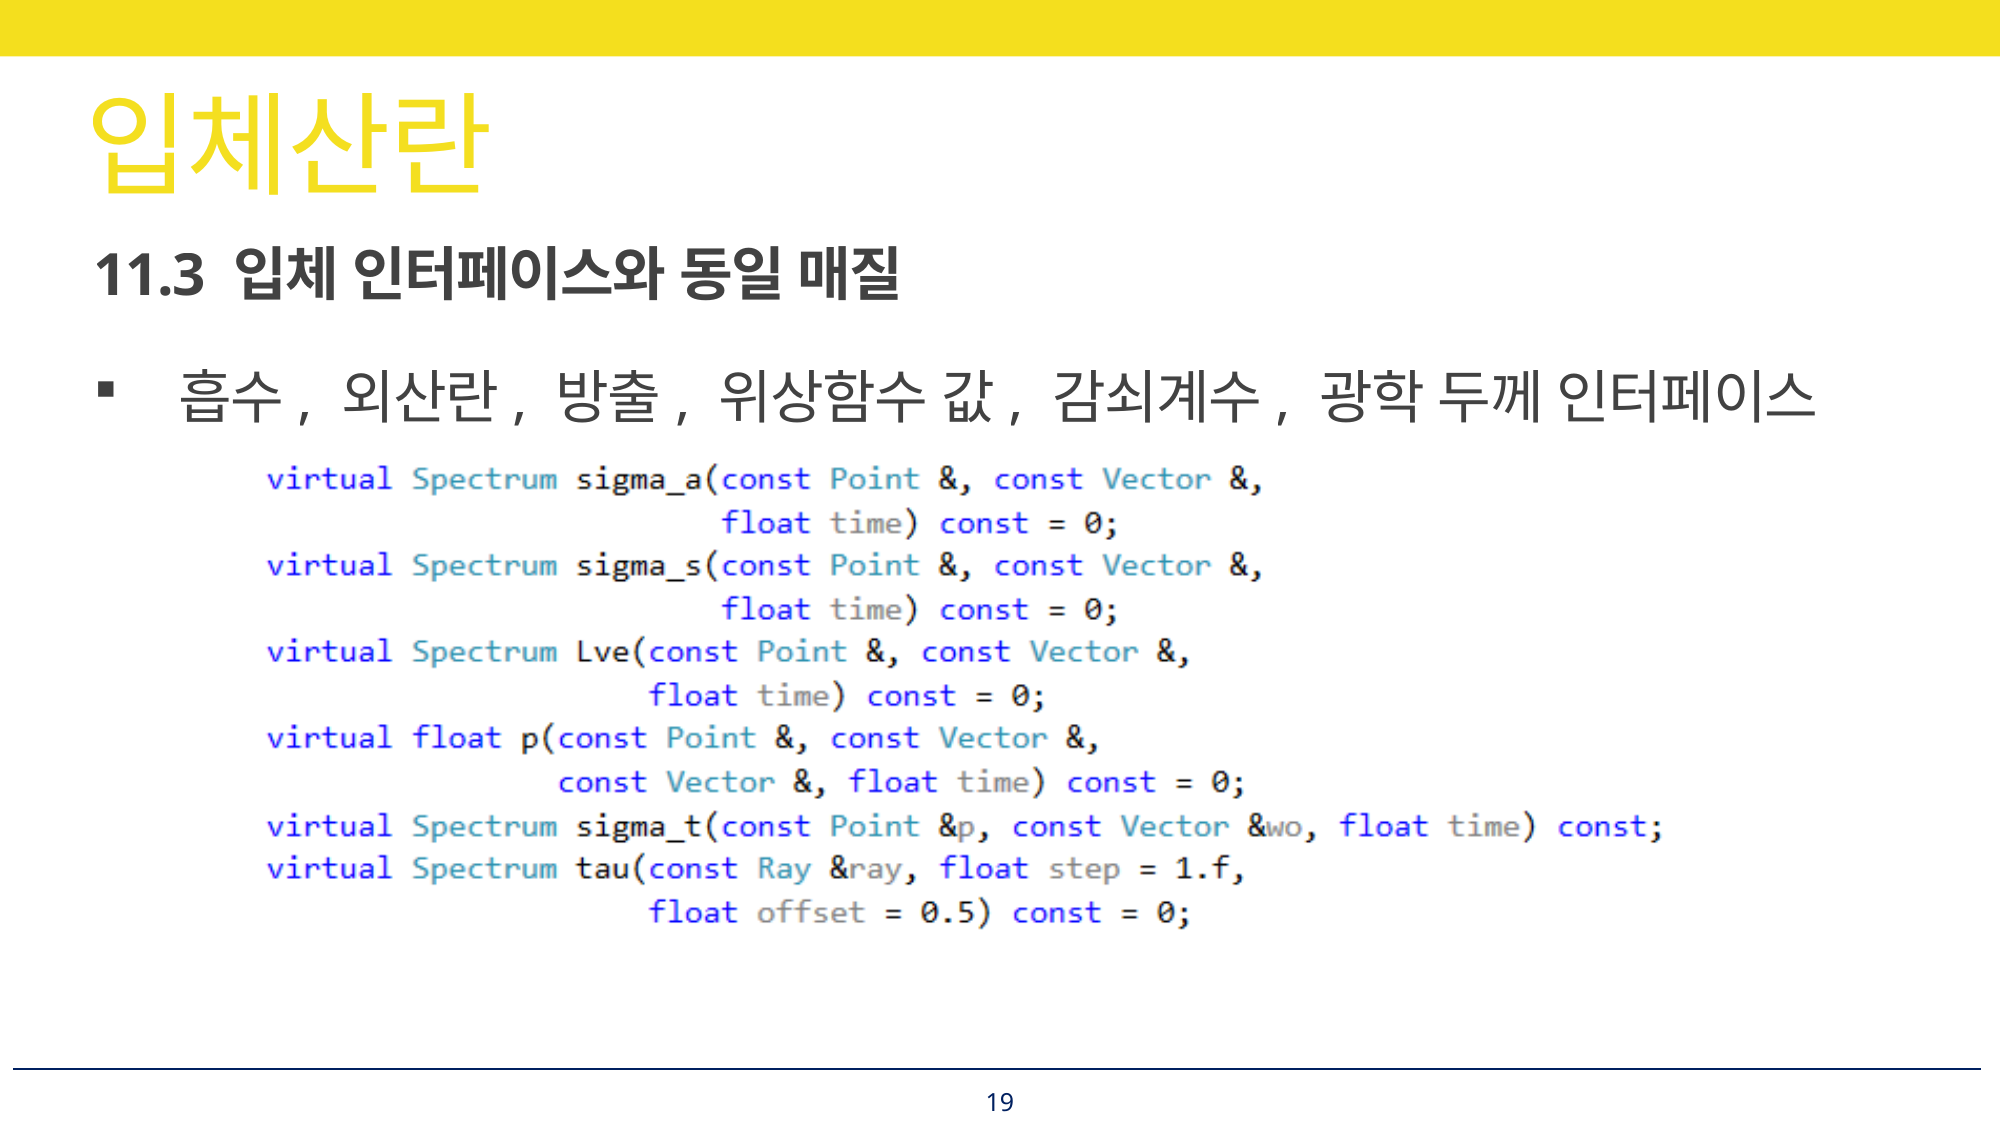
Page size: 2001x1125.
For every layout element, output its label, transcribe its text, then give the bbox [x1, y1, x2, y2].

list 11.3 입체 인터페이스와 동일 매질 흡수, 외산란, 방출, 위상함수 값, 감쇠계수, 광학 두께 인터페이스 [93, 237, 1848, 1049]
slide_number 19 [916, 1078, 1084, 1125]
picture [252, 460, 1699, 942]
title 입체산란 [85, 89, 1915, 212]
